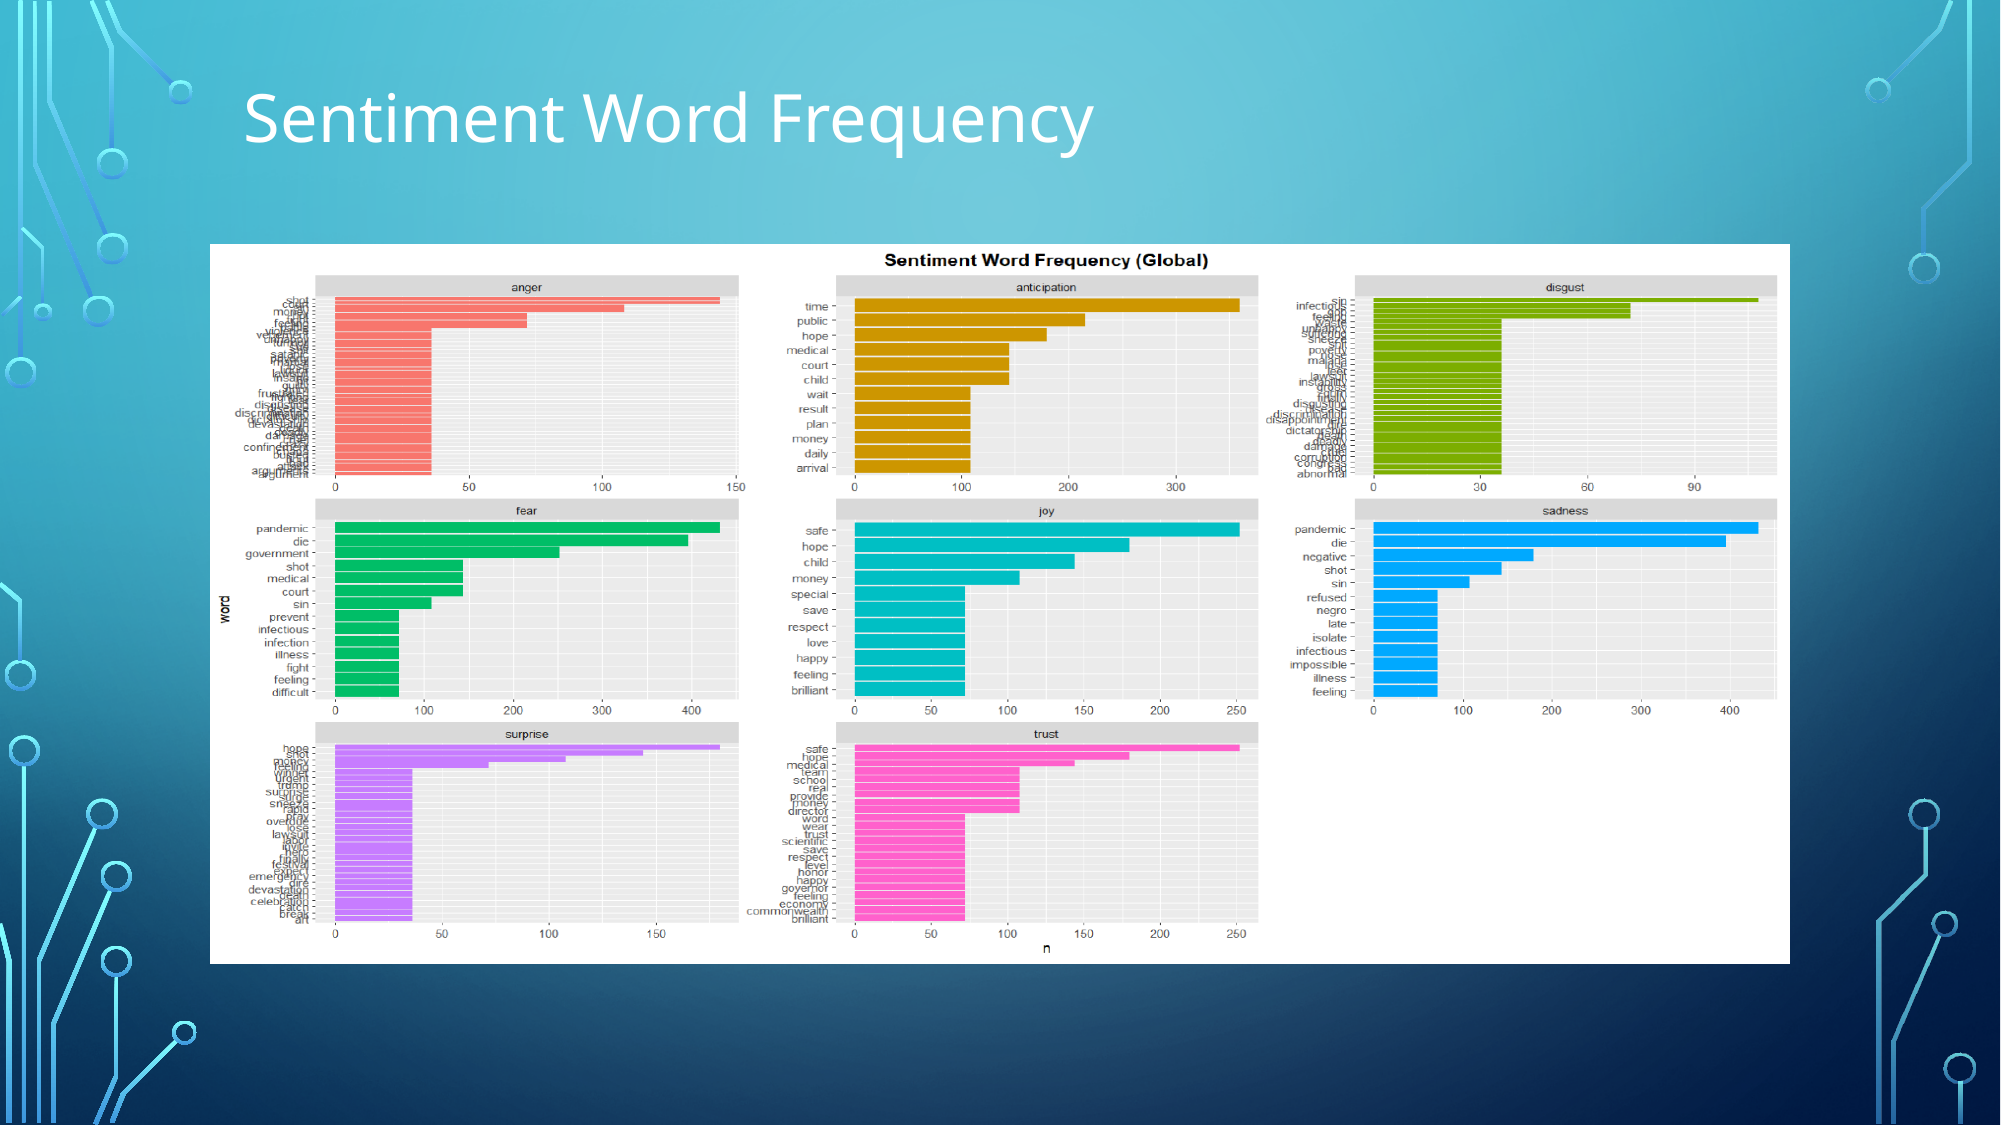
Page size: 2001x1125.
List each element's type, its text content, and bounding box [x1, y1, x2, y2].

picture [209, 243, 1791, 964]
text_box Sentiment Word Frequency [194, 68, 1725, 164]
